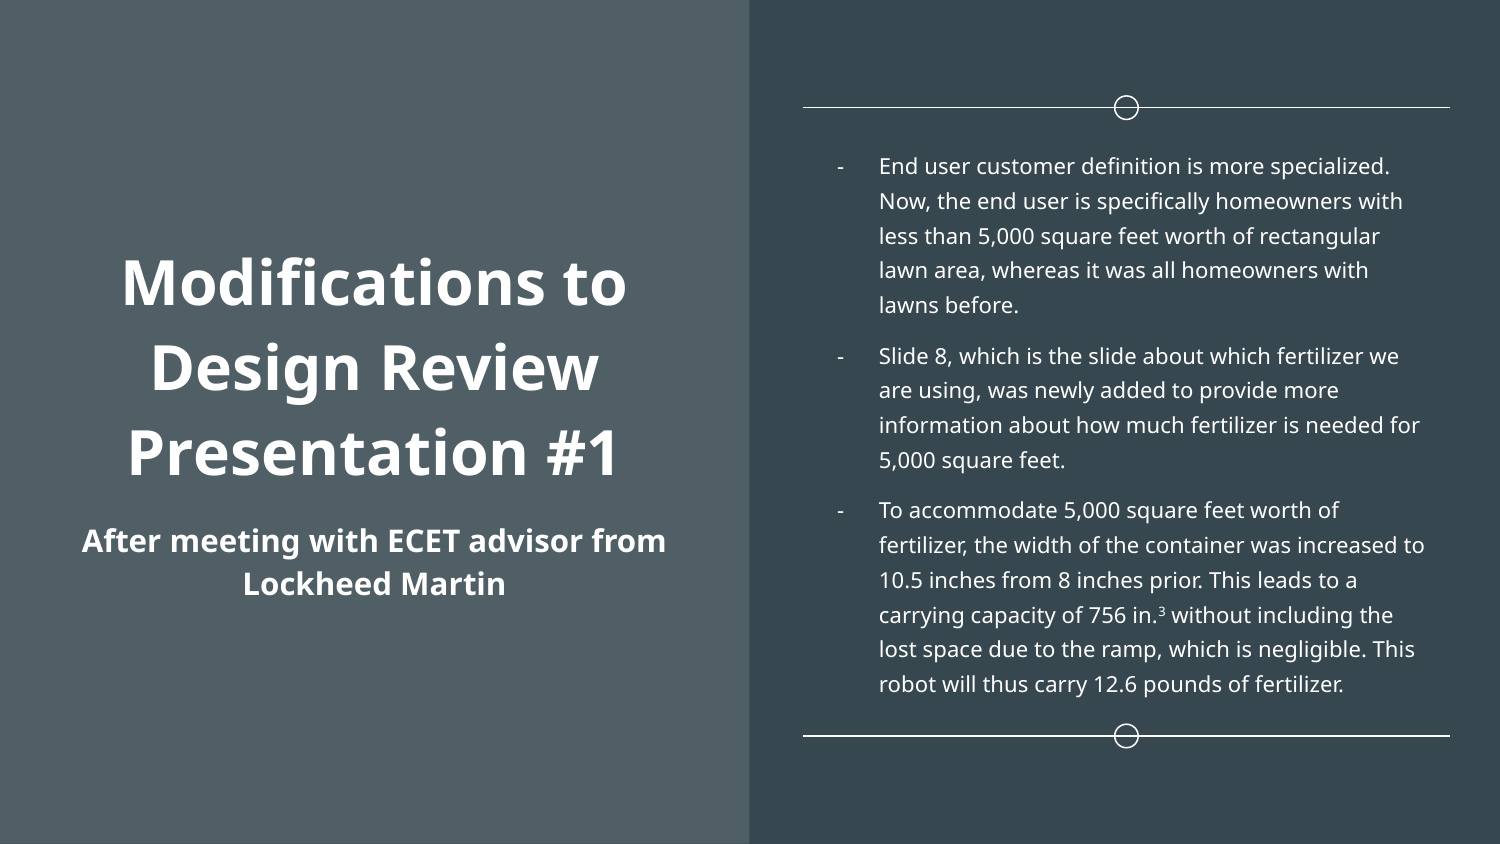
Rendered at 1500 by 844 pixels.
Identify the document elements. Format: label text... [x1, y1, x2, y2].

title Modifications to Design Review Presentation #1 After meeting with ECET advisor from Lockheed Martin [51, 175, 699, 669]
list End user customer definition is more specialized. Now, the end user is specifically homeowners with less than 5,000 square feet worth of rectangular lawn area, whereas it was all homeowners with lawns before. Slide 8, which is the slide about which fertilizer we are using, was newly added to provide more information about how much fertilizer is needed for 5,000 square feet. To accommodate 5,000 square feet worth of fertilizer, the width of the container was increased to 10.5 inches from 8 inches prior. This leads to a carrying capacity of 756 in.3 without including the lost space due to the ramp, which is negligible. This robot will thus carry 12.6 pounds of fertilizer. [802, 131, 1450, 715]
